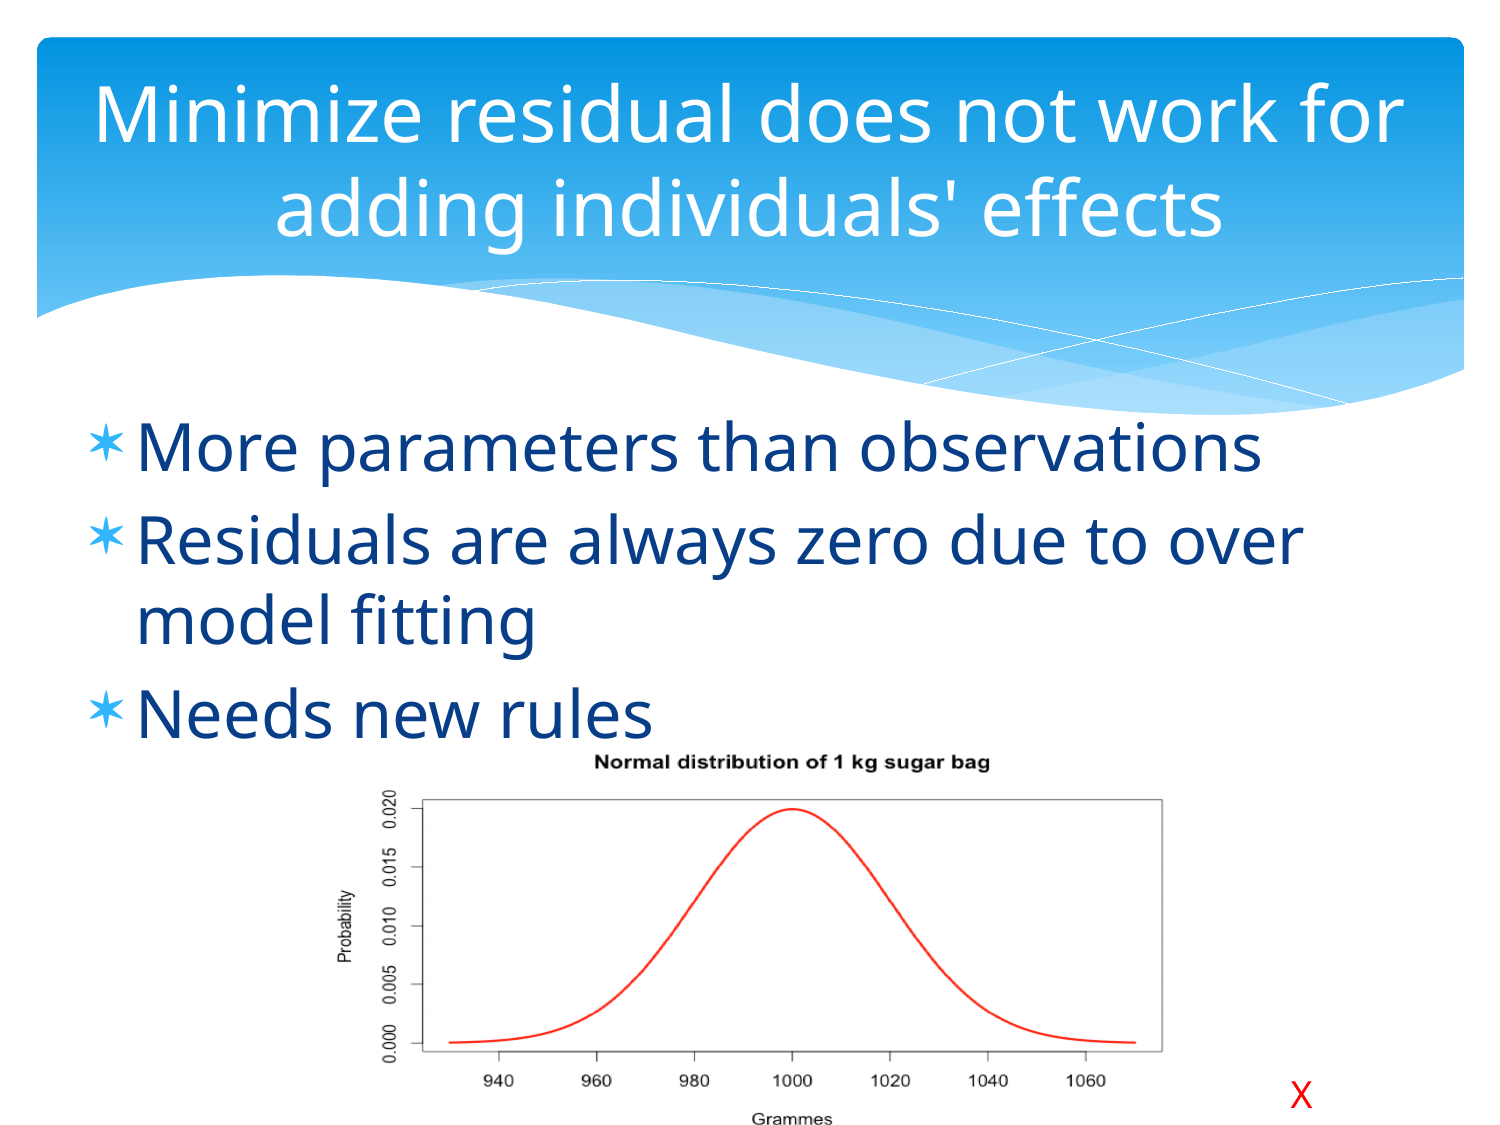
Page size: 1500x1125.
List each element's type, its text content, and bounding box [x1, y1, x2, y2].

text_box X [1275, 1063, 1331, 1123]
picture [335, 754, 1165, 1125]
title Minimize residual does not work for adding individuals' effects [75, 55, 1425, 261]
list More parameters than observations Residuals are always zero due to over model fitting Needs new rules [75, 397, 1425, 788]
